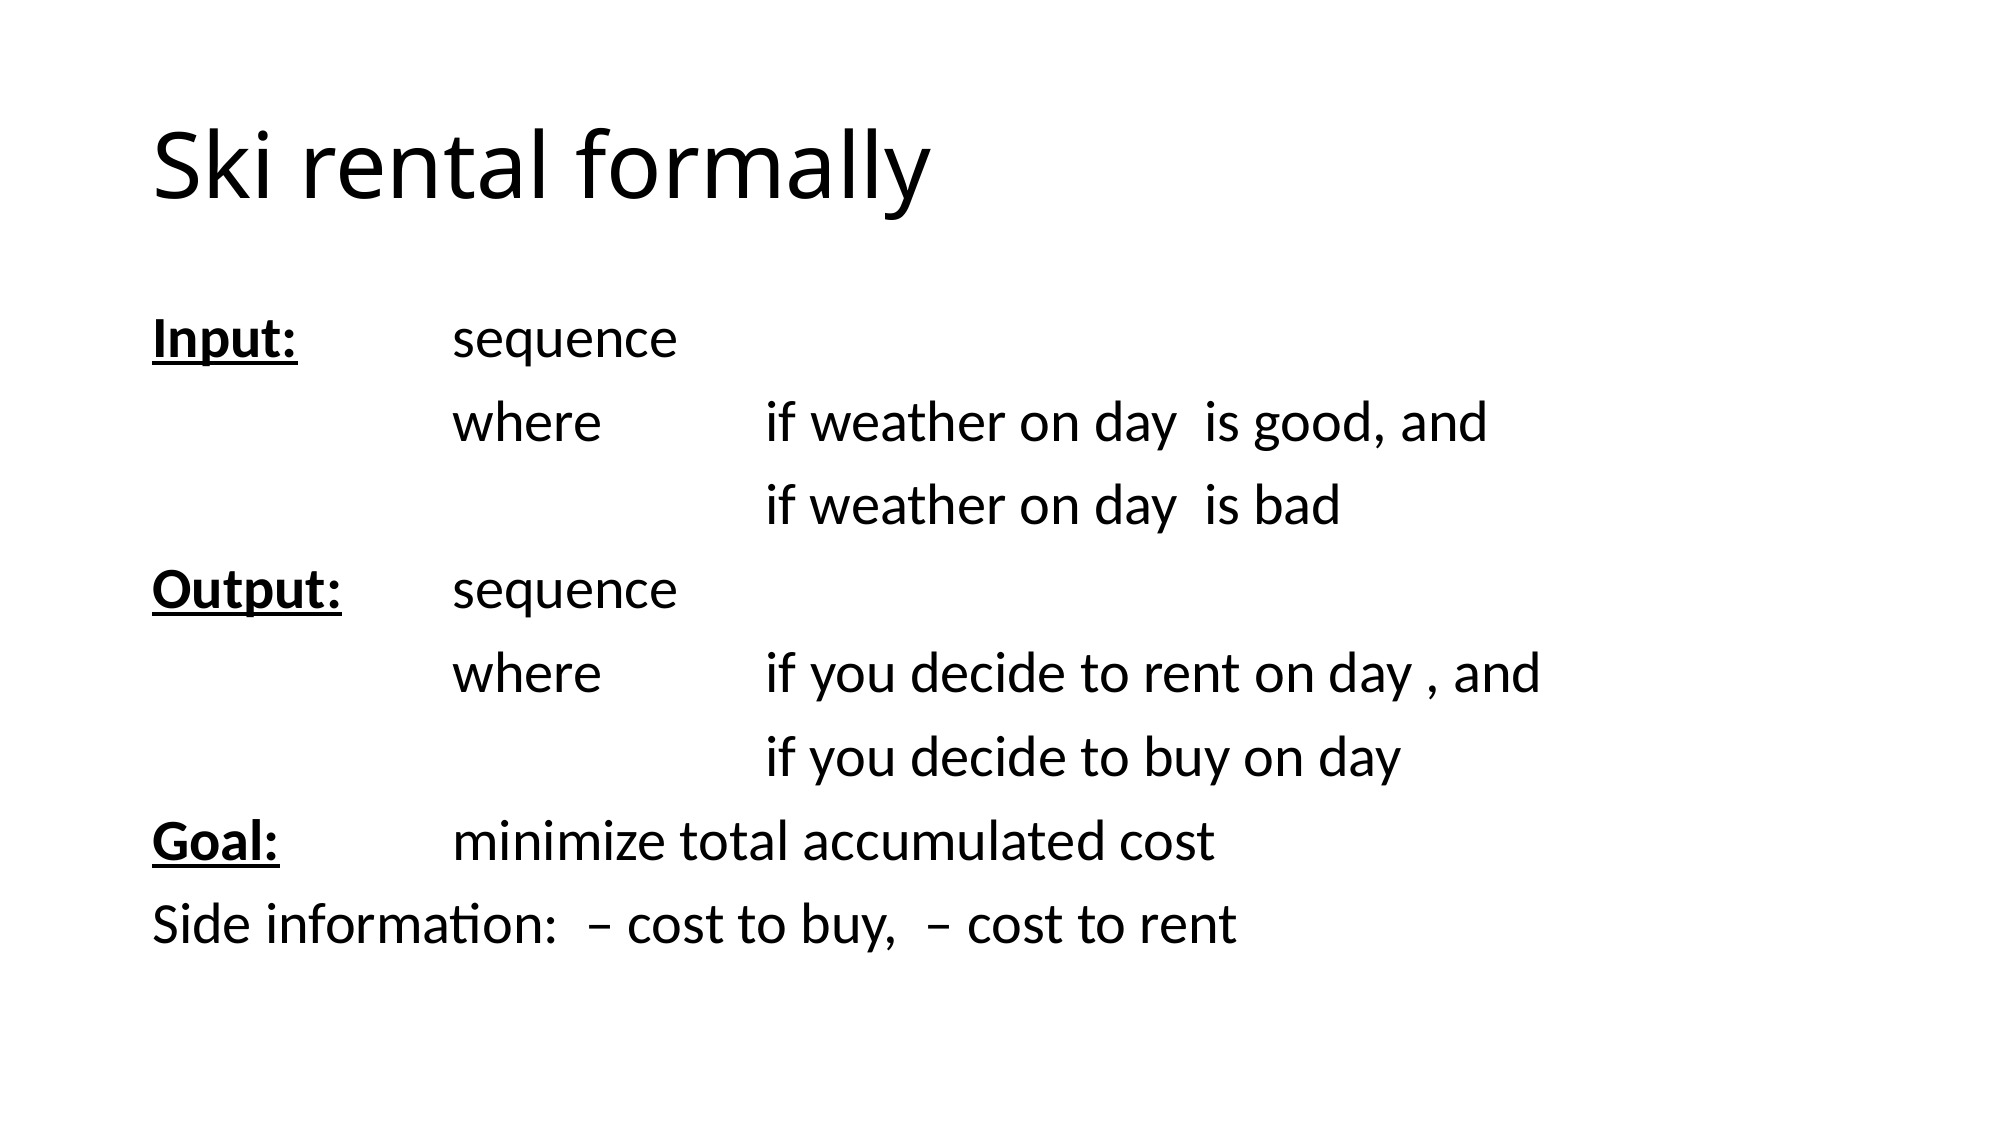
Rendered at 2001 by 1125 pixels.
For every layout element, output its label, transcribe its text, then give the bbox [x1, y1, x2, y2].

title Ski rental formally [137, 59, 1863, 278]
